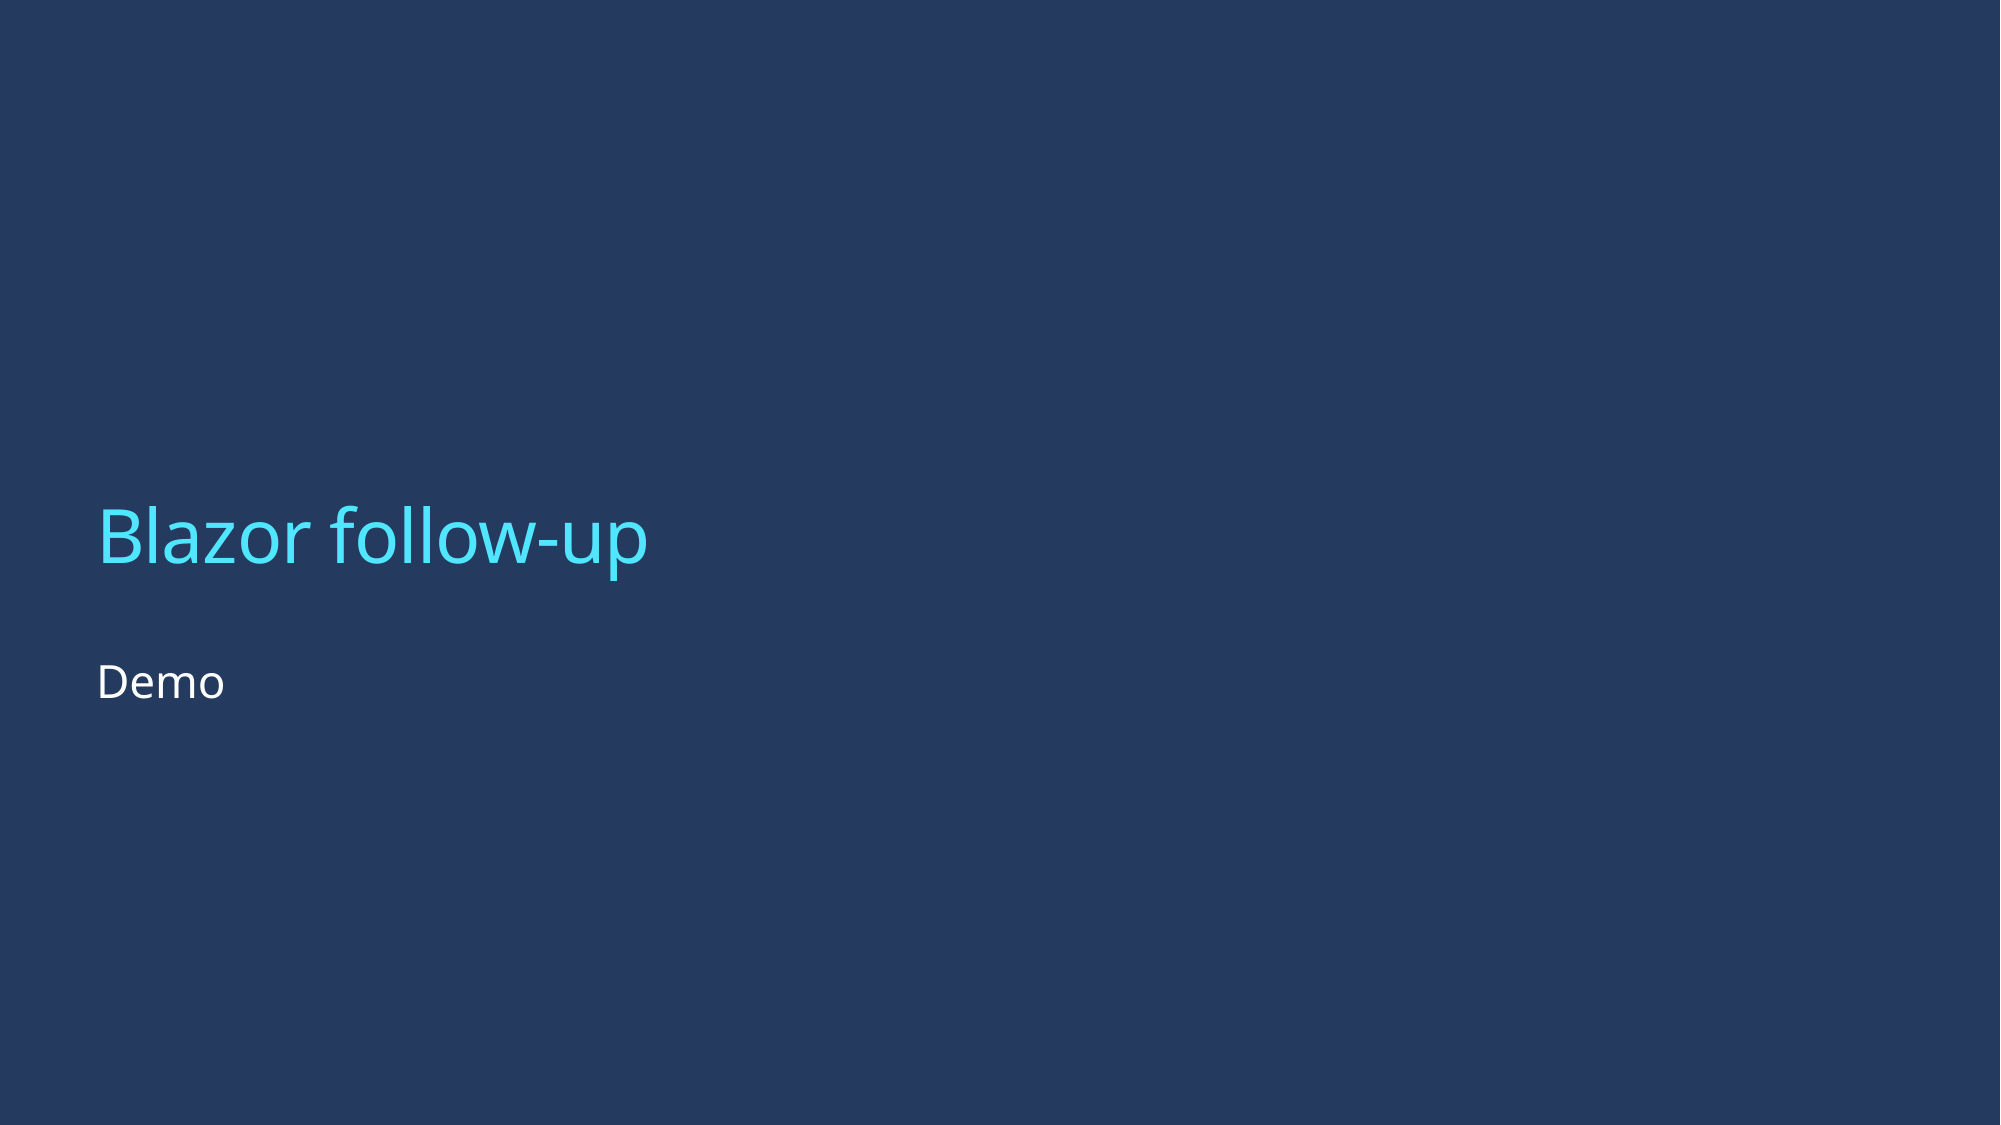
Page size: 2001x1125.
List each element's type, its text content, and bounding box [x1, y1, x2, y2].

title Blazor follow-up [96, 497, 1596, 580]
list Demo [96, 652, 1596, 708]
